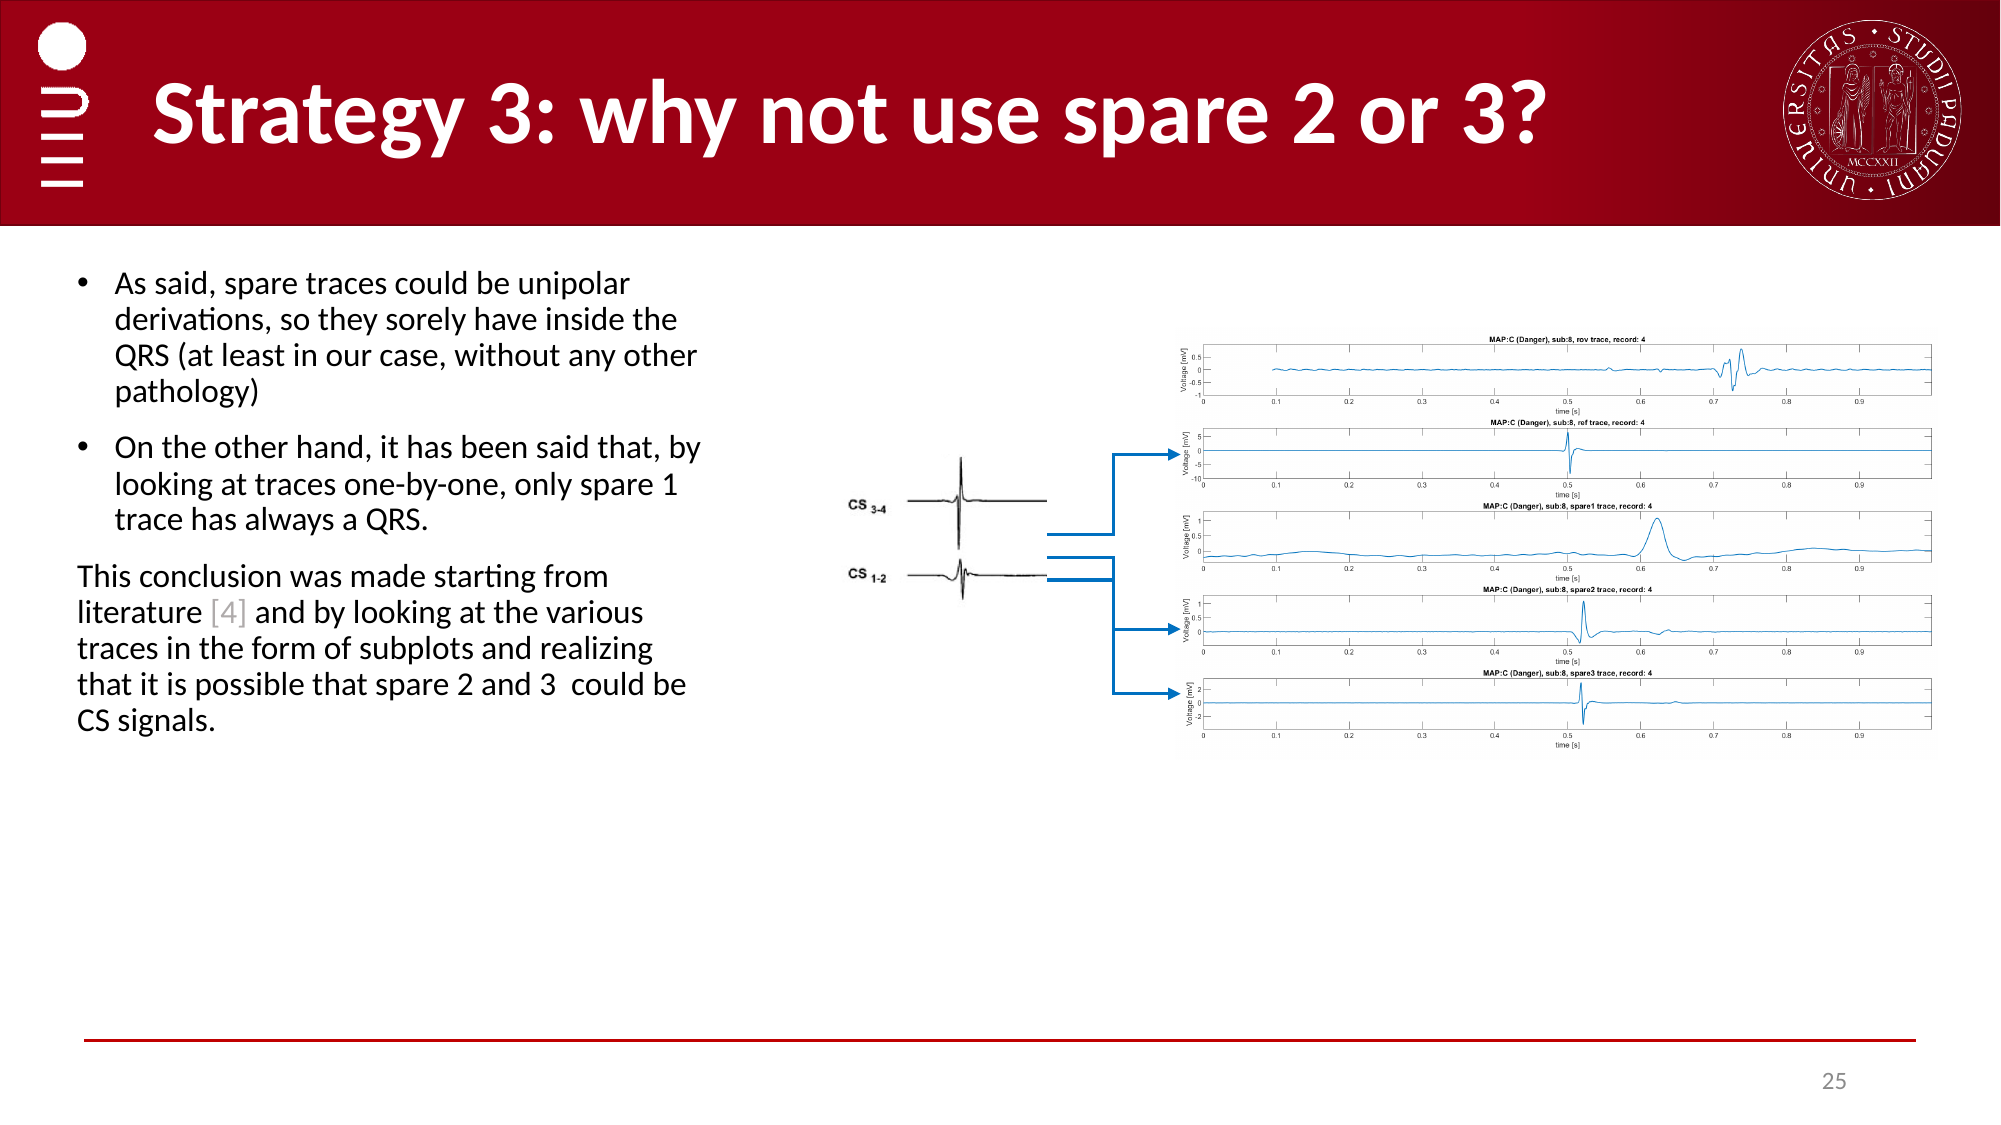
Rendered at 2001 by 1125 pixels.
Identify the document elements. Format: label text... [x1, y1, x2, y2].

text_box As said, spare traces could be unipolar derivations, so they sorely have inside the QRS (at least in our case, without any other pathology) On the other hand, it has been said that, by looking at traces one-by-one, only spare 1 trace has always a QRS. This conclusion was made starting from literature [4] and by looking at the various traces in the form of subplots and realizing that it is possible that spare 2 and 3 could be CS signals. [62, 258, 728, 885]
title Strategy 3: why not use spare 2 or 3? [137, 34, 1610, 194]
picture [1783, 20, 1963, 200]
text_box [829, 327, 1938, 760]
slide_number 25 [1412, 1049, 1863, 1110]
